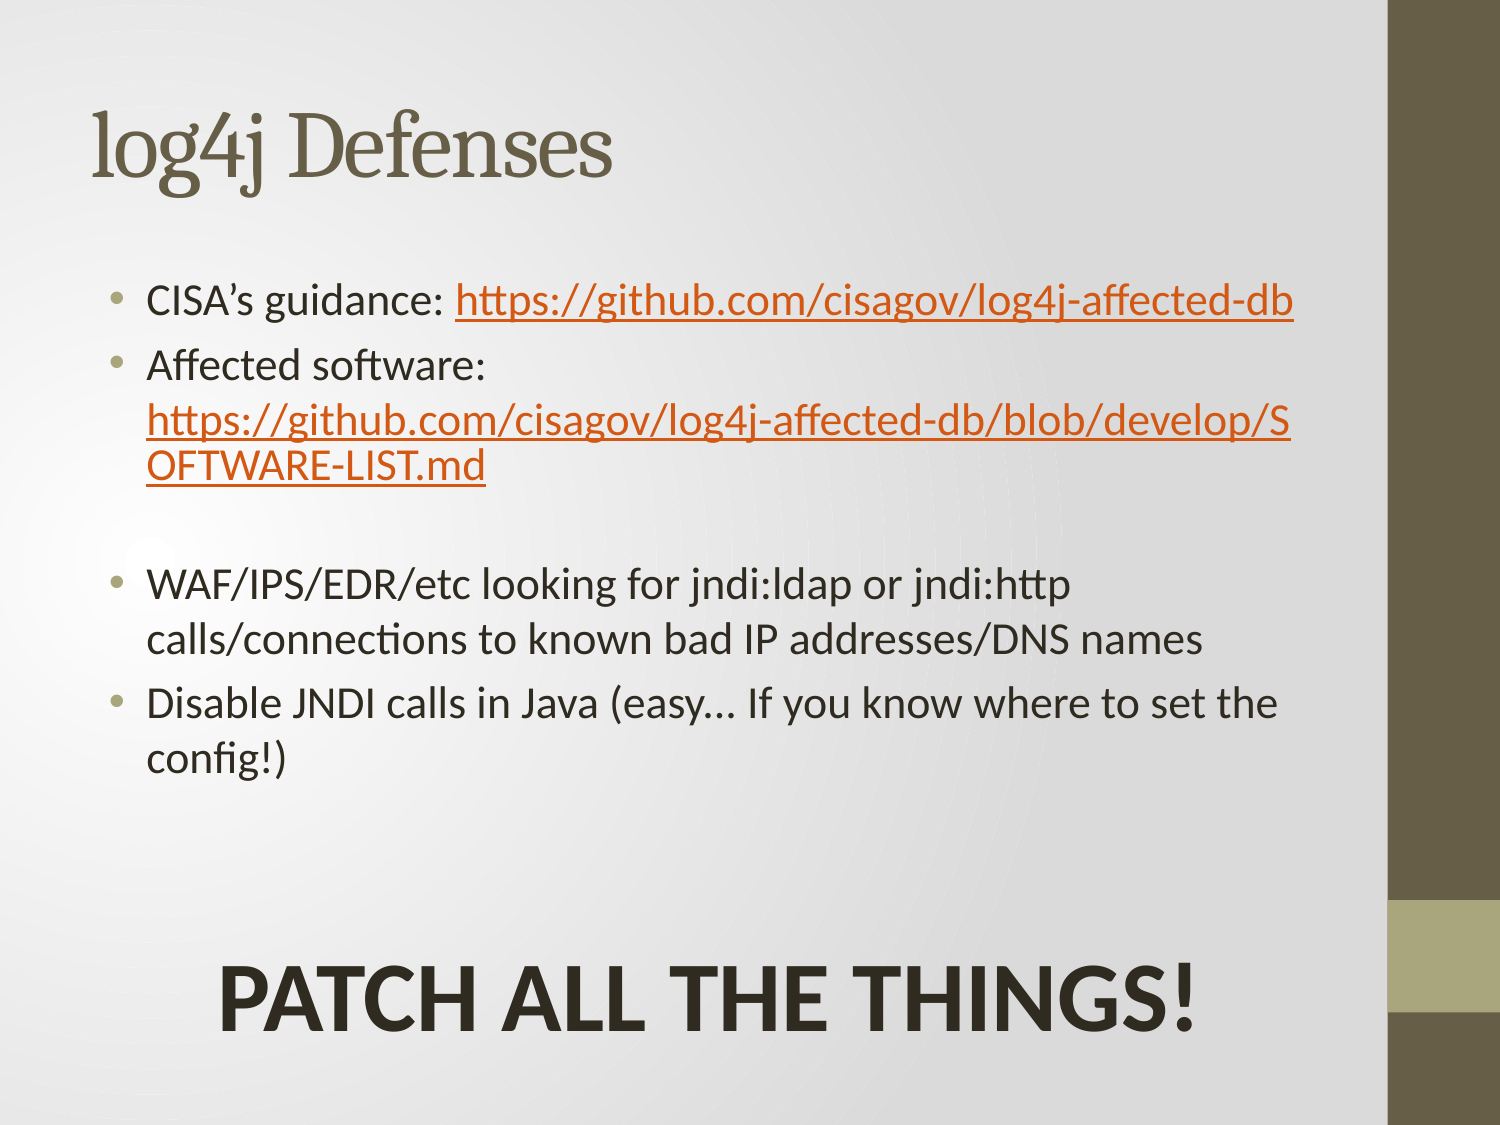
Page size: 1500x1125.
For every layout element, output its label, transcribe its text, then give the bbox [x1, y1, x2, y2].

list CISA’s guidance: https://github.com/cisagov/log4j-affected-db Affected software: https://github.com/cisagov/log4j-affected-db/blob/develop/SOFTWARE-LIST.md WAF/IPS/EDR/etc looking for jndi:ldap or jndi:http calls/connections to known bad IP addresses/DNS names Disable JNDI calls in Java (easy... If you know where to set the config!) PATCH ALL THE THINGS! [75, 262, 1325, 1050]
title log4j Defenses [75, 45, 1325, 233]
